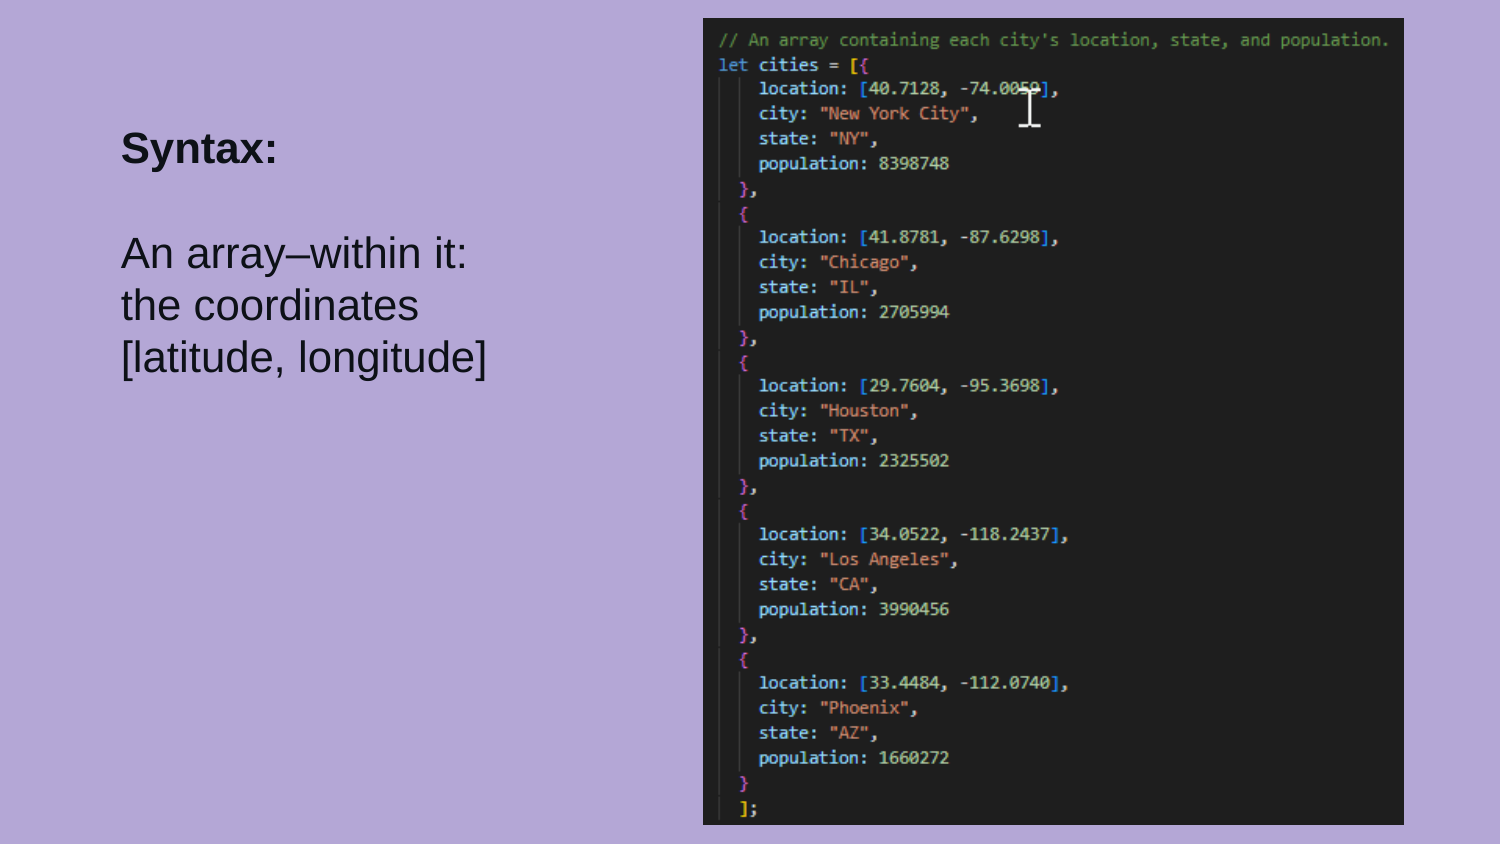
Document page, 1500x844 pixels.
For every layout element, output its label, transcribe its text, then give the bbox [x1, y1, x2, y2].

subtitle Syntax: An array–within it: the coordinates [latitude, longitude] [105, 105, 698, 399]
picture [703, 18, 1404, 826]
